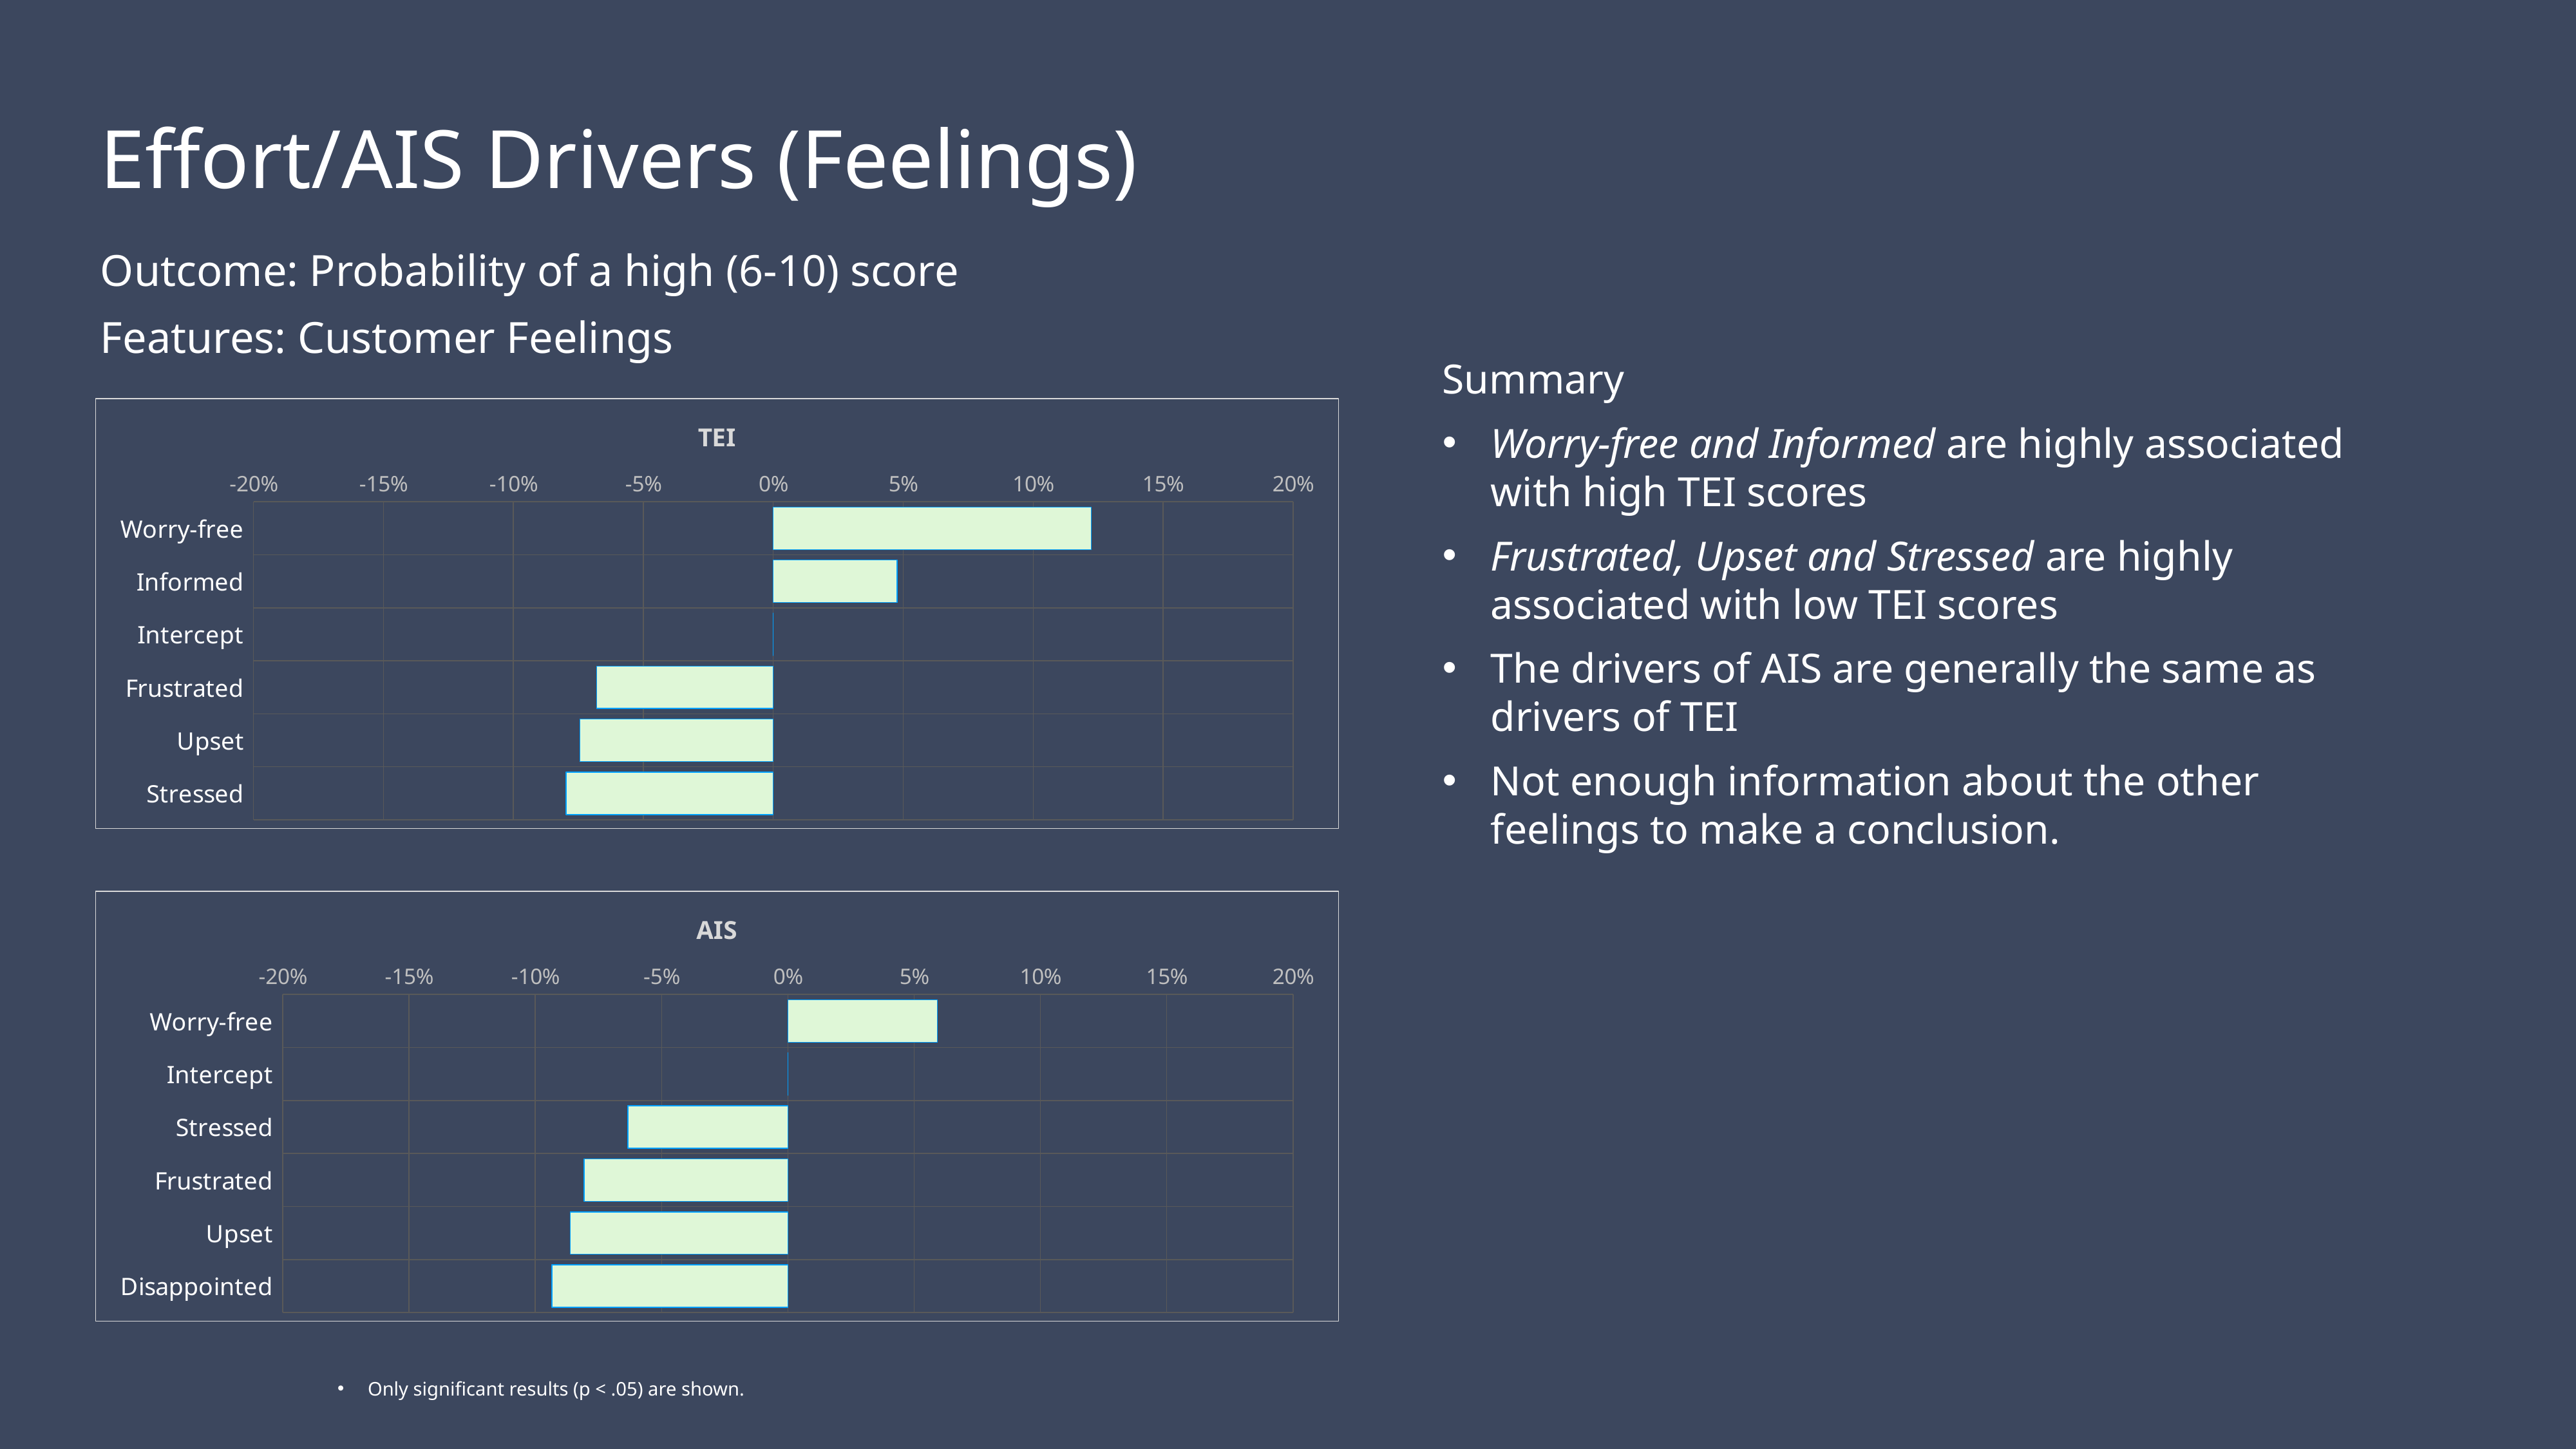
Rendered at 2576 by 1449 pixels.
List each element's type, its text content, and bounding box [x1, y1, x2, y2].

text_box Outcome: Probability of a high (6-10) score Features: Customer Feelings [95, 222, 1548, 368]
text_box Effort/AIS Drivers (Feelings) [95, 102, 2446, 210]
text_box Only significant results (p < .05) are shown. [332, 1365, 1786, 1405]
text_box Summary Worry-free and Informed are highly associated with high TEI scores Frustrated, Upset and Stressed are highly associated with low TEI scores The drivers of AIS are generally the same as drivers of TEI Not enough information about the other feelings to make a conclusion. [1437, 348, 2379, 858]
chart [95, 397, 1340, 829]
chart [95, 890, 1340, 1322]
